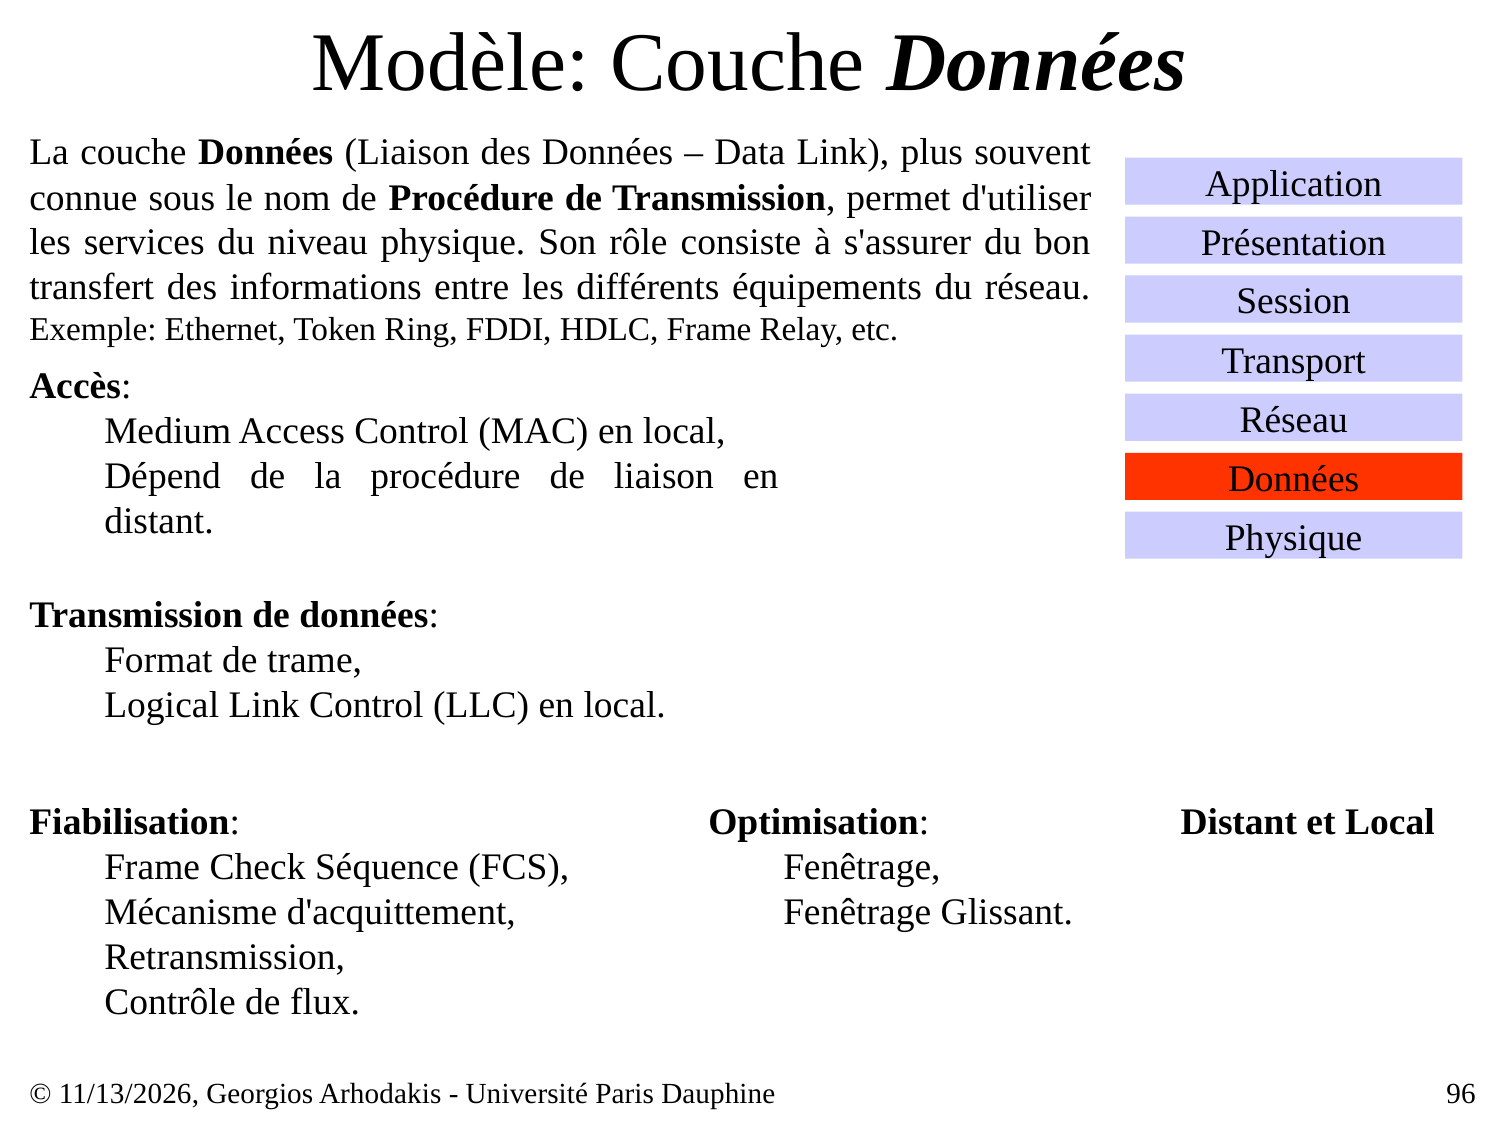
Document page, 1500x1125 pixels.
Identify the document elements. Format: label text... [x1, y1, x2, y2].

slide_number 96 [1328, 1074, 1476, 1110]
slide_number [29, 1074, 206, 1110]
text_box Données [1125, 452, 1463, 500]
text_box Présentation [1125, 216, 1463, 264]
text_box Application [1125, 157, 1463, 205]
text_box Transmission de données: Format de trame, Logical Link Control (LLC) en local. [29, 567, 667, 748]
text_box Session [1125, 275, 1463, 323]
text_box Distant et Local [1180, 796, 1450, 842]
text_box Physique [1125, 511, 1463, 559]
title Modèle: Couche Données [111, 0, 1387, 159]
text_box Transport [1125, 334, 1463, 382]
text_box Accès: Medium Access Control (MAC) en local, Dépend de la procédure de liaison en distant. [29, 361, 780, 542]
text_box Fiabilisation: Frame Check Séquence (FCS), Mécanisme d'acquittement, Retransmission, Contrôle de flux. [29, 796, 580, 1023]
footer Georgios Arhodakis - Université Paris Dauphine [206, 1074, 1093, 1110]
text_box Optimisation: Fenêtrage, Fenêtrage Glissant. [708, 796, 1084, 933]
text_box La couche Données (Liaison des Données – Data Link), plus souvent connue sous le nom de Procédure de Transmission, permet d'utiliser les services du niveau physique. Son rôle consiste à s'assurer du bon transfert des informations entre les différents équipements du réseau. Exemple: Ethernet, Token Ring, FDDI, HDLC, Frame Relay, etc. [29, 127, 1092, 348]
text_box Réseau [1125, 393, 1463, 441]
